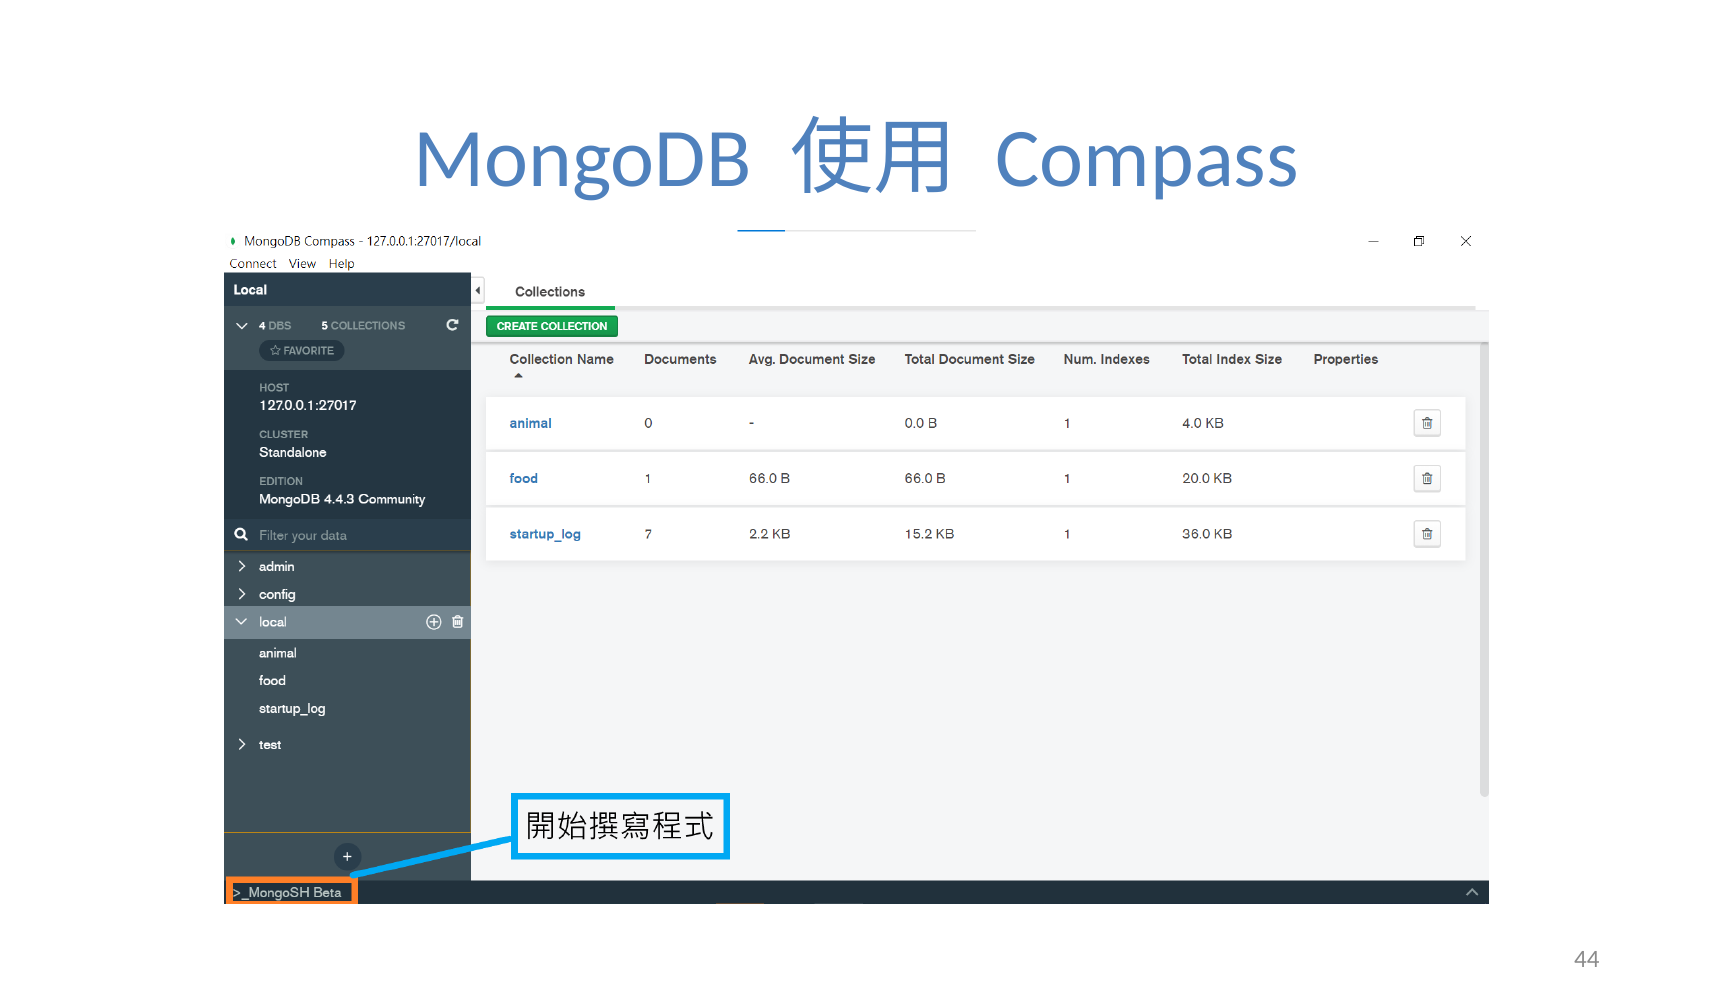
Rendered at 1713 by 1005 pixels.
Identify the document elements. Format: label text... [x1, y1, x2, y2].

slide_number 44 [1227, 930, 1628, 984]
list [224, 230, 1489, 904]
title MongoDB 使用 Compass [88, 76, 1625, 231]
